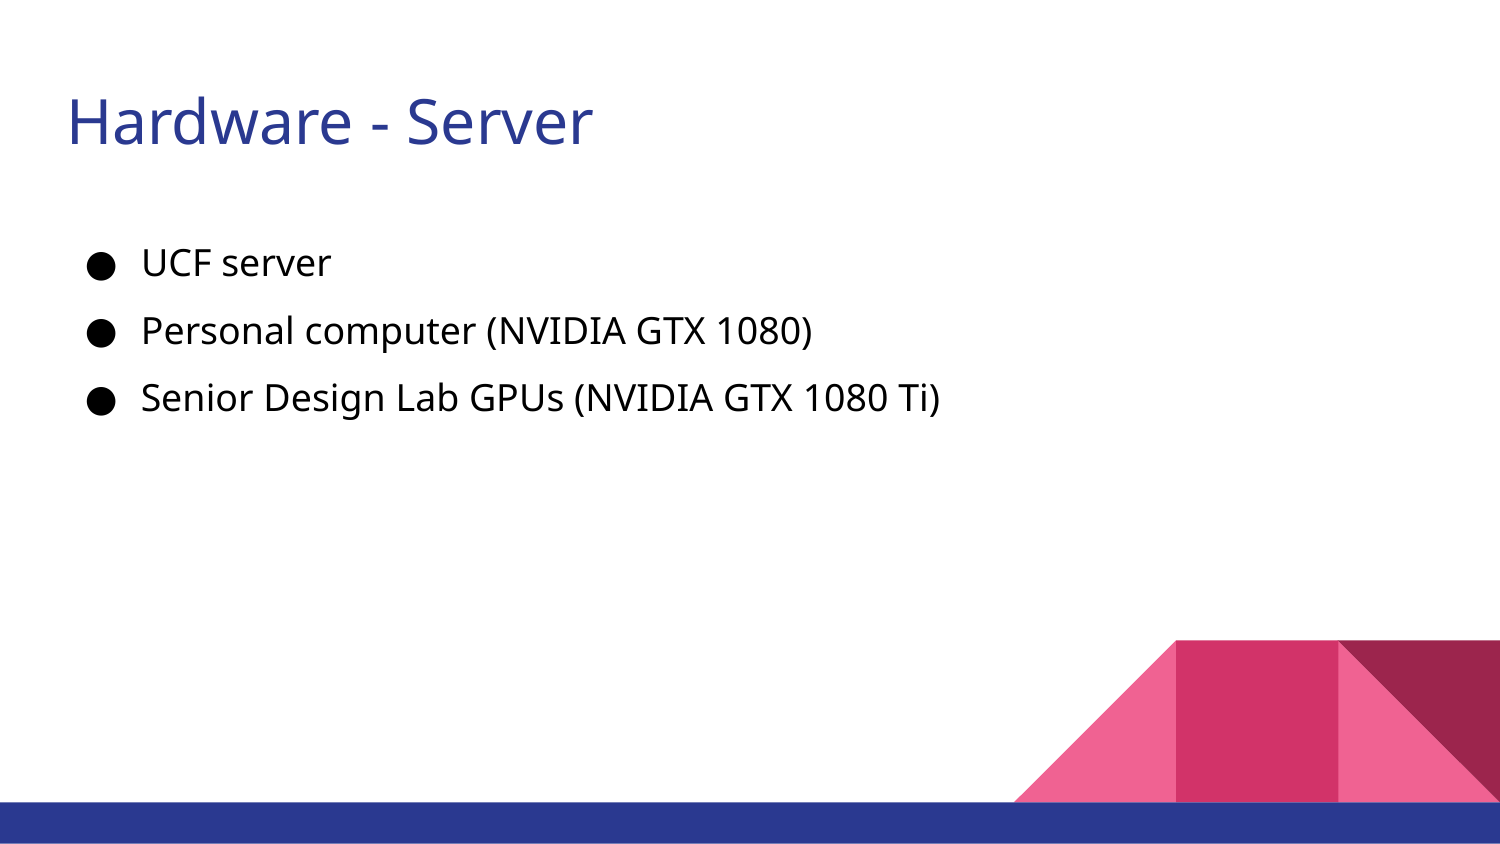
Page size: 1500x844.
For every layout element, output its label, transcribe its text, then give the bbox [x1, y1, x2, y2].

list UCF server Personal computer (NVIDIA GTX 1080) Senior Design Lab GPUs (NVIDIA GTX 1080 Ti) [51, 201, 1449, 750]
title Hardware - Server [51, 67, 1449, 167]
